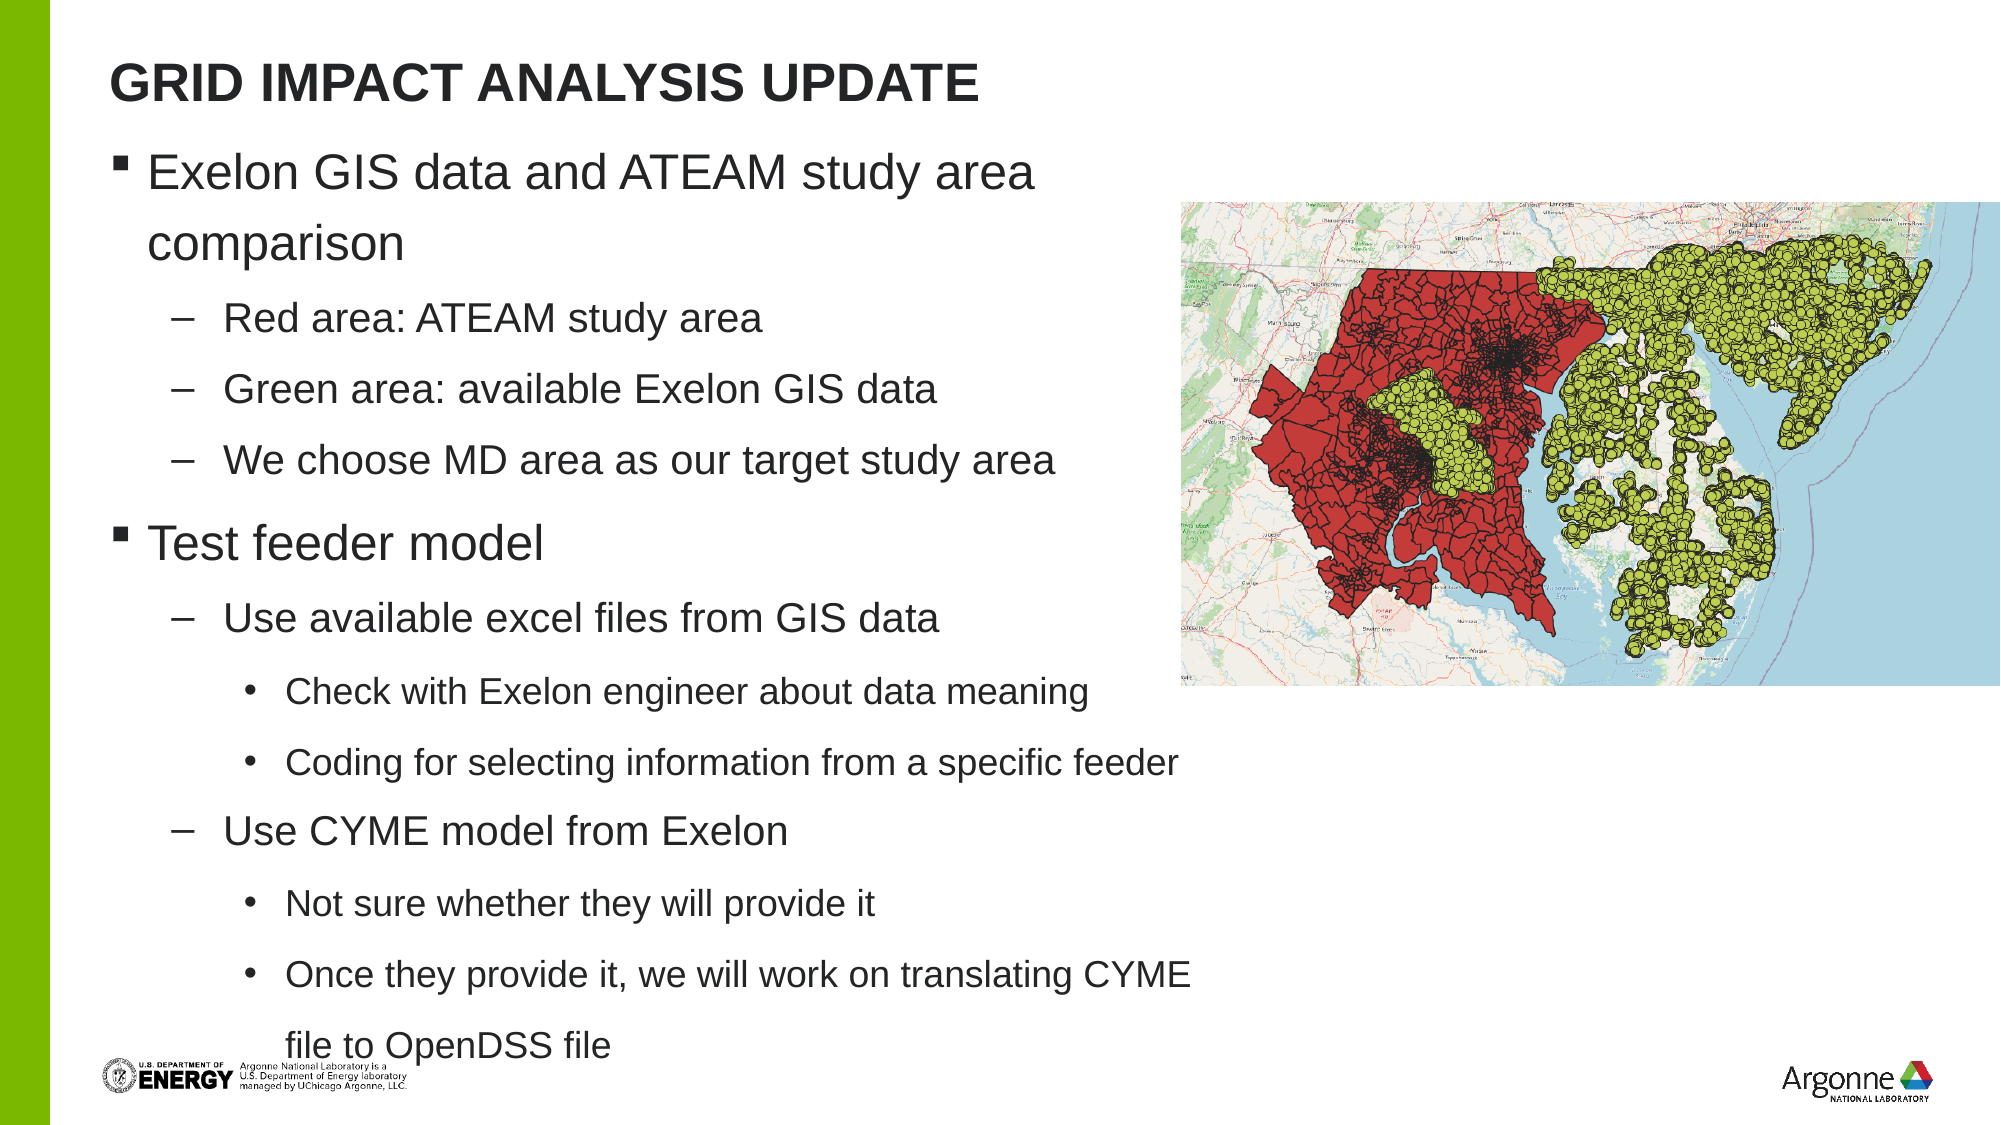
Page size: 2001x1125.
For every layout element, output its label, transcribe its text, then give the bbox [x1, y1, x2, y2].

title Grid impact analysis update [109, 0, 1941, 115]
picture [1181, 201, 2000, 687]
list Exelon GIS data and ATEAM study area comparison Red area: ATEAM study area Green area: available Exelon GIS data We choose MD area as our target study area Test feeder model Use available excel files from GIS data Check with Exelon engineer about data meaning Coding for selecting information from a specific feeder Use CYME model from Exelon Not sure whether they will provide it Once they provide it, we will work on translating CYME file to OpenDSS file [109, 128, 1230, 950]
picture [1774, 1049, 1944, 1111]
picture [99, 1055, 411, 1096]
